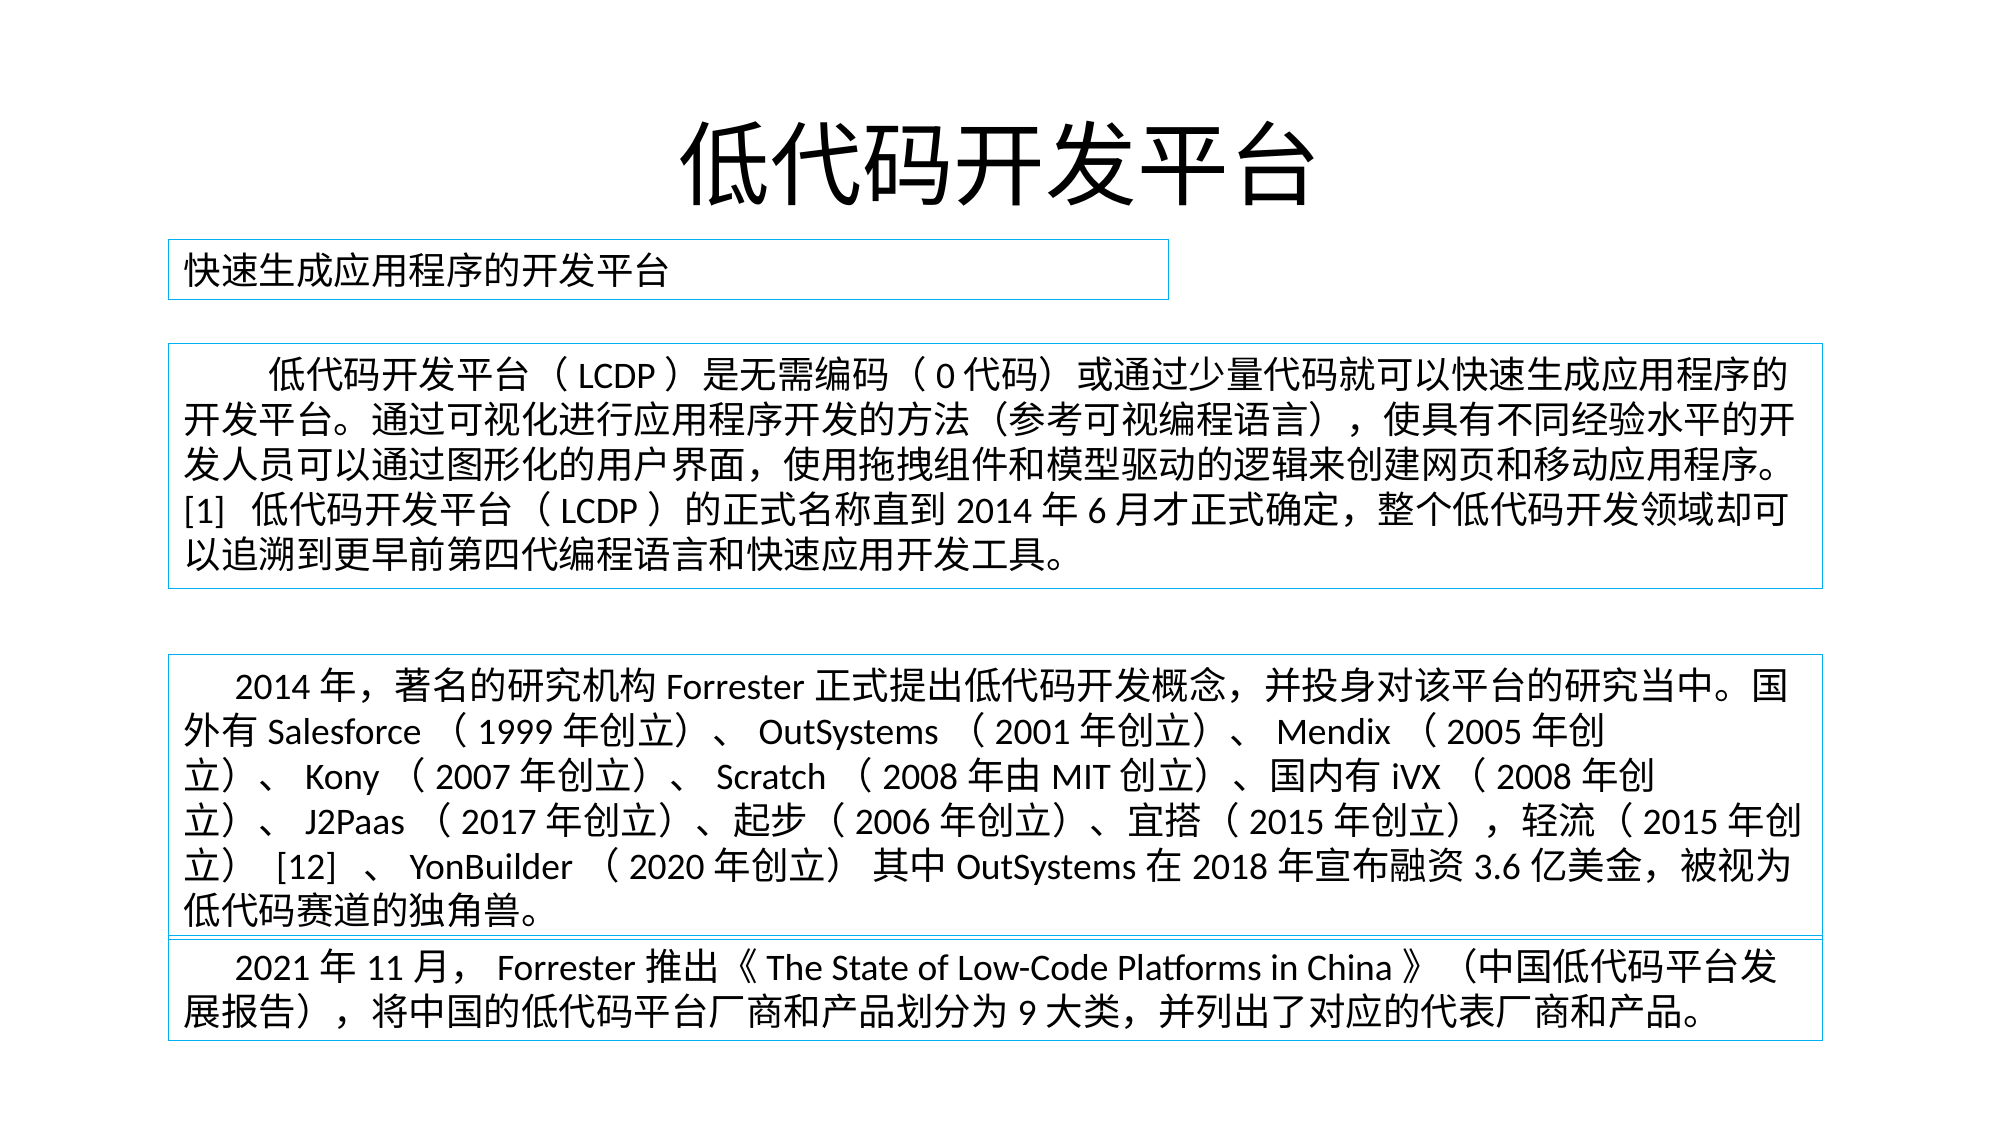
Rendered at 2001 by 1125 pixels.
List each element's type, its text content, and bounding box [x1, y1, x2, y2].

title 低代码开发平台 [137, 59, 1863, 278]
text_box 2021年11月，Forrester推出《The State of Low-Code Platforms in China》（中国低代码平台发展报告），将中国的低代码平台厂商和产品划分为9大类，并列出了对应的代表厂商和产品。 [168, 935, 1823, 1041]
text_box 低代码开发平台（LCDP）是无需编码（0代码）或通过少量代码就可以快速生成应用程序的开发平台。通过可视化进行应用程序开发的方法（参考可视编程语言），使具有不同经验水平的开发人员可以通过图形化的用户界面，使用拖拽组件和模型驱动的逻辑来创建网页和移动应用程序。 [1] 低代码开发平台（LCDP）的正式名称直到2014年6月才正式确定，整个低代码开发领域却可以追溯到更早前第四代编程语言和快速应用开发工具。 [168, 343, 1823, 589]
text_box 2014年，著名的研究机构Forrester正式提出低代码开发概念，并投身对该平台的研究当中。国外有Salesforce（1999年创立）、OutSystems（2001年创立）、Mendix（2005年创立）、Kony（2007年创立）、Scratch（2008年由MIT创立）、国内有iVX（2008年创立）、J2Paas（2017年创立）、起步（2006年创立）、宜搭（2015年创立），轻流（2015年创立） [12] 、YonBuilder（2020年创立） 其中OutSystems在2018年宣布融资3.6亿美金，被视为低代码赛道的独角兽。 [168, 654, 1823, 935]
text_box 快速生成应用程序的开发平台 [168, 239, 1169, 300]
